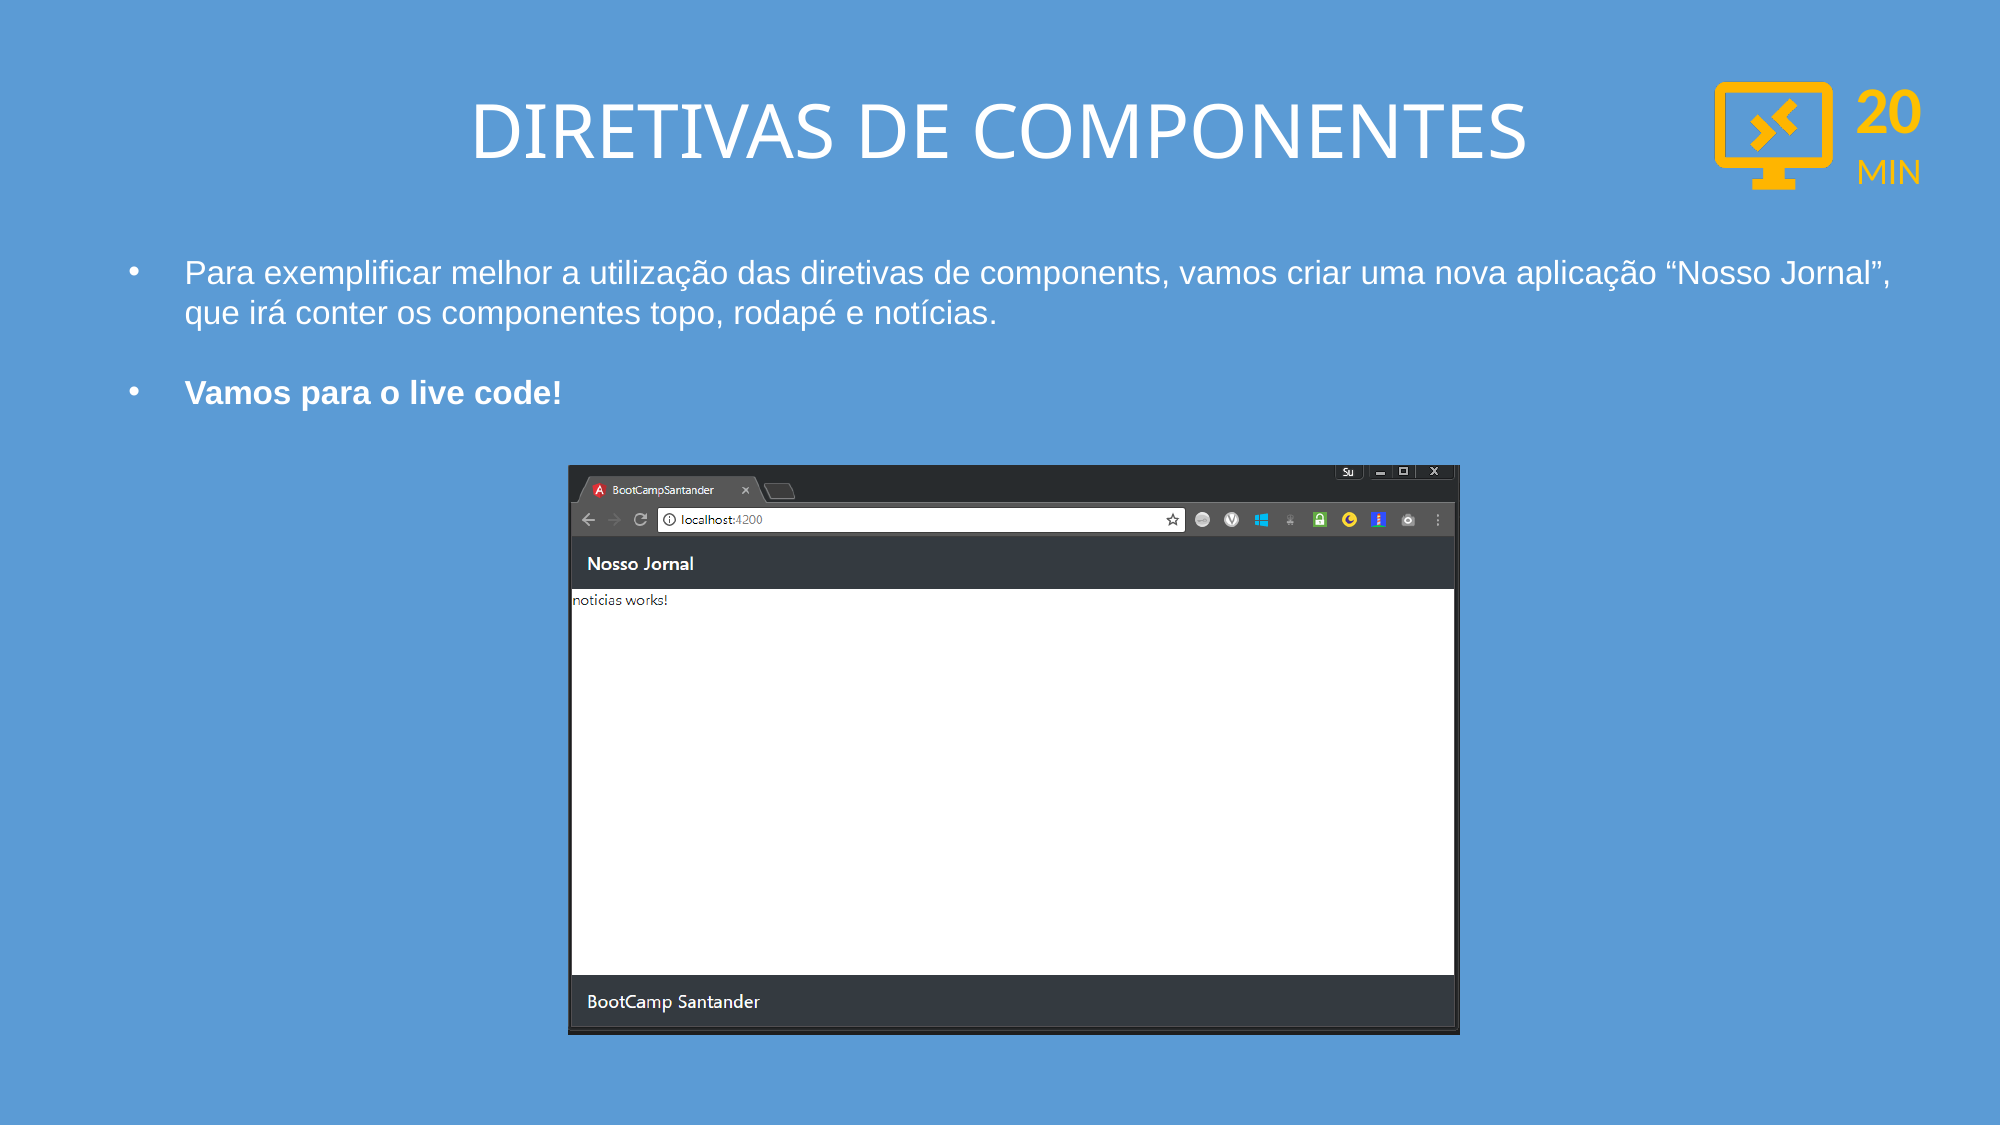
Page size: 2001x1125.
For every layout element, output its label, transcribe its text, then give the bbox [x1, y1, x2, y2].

text_box Para exemplificar melhor a utilização das diretivas de components, vamos criar uma nova aplicação “Nosso Jornal”, que irá conter os componentes topo, rodapé e notícias. Vamos para o live code! [113, 244, 1915, 419]
text_box Diretivas de componentes [58, 90, 1709, 180]
picture [568, 465, 1460, 1035]
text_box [1709, 59, 1940, 202]
